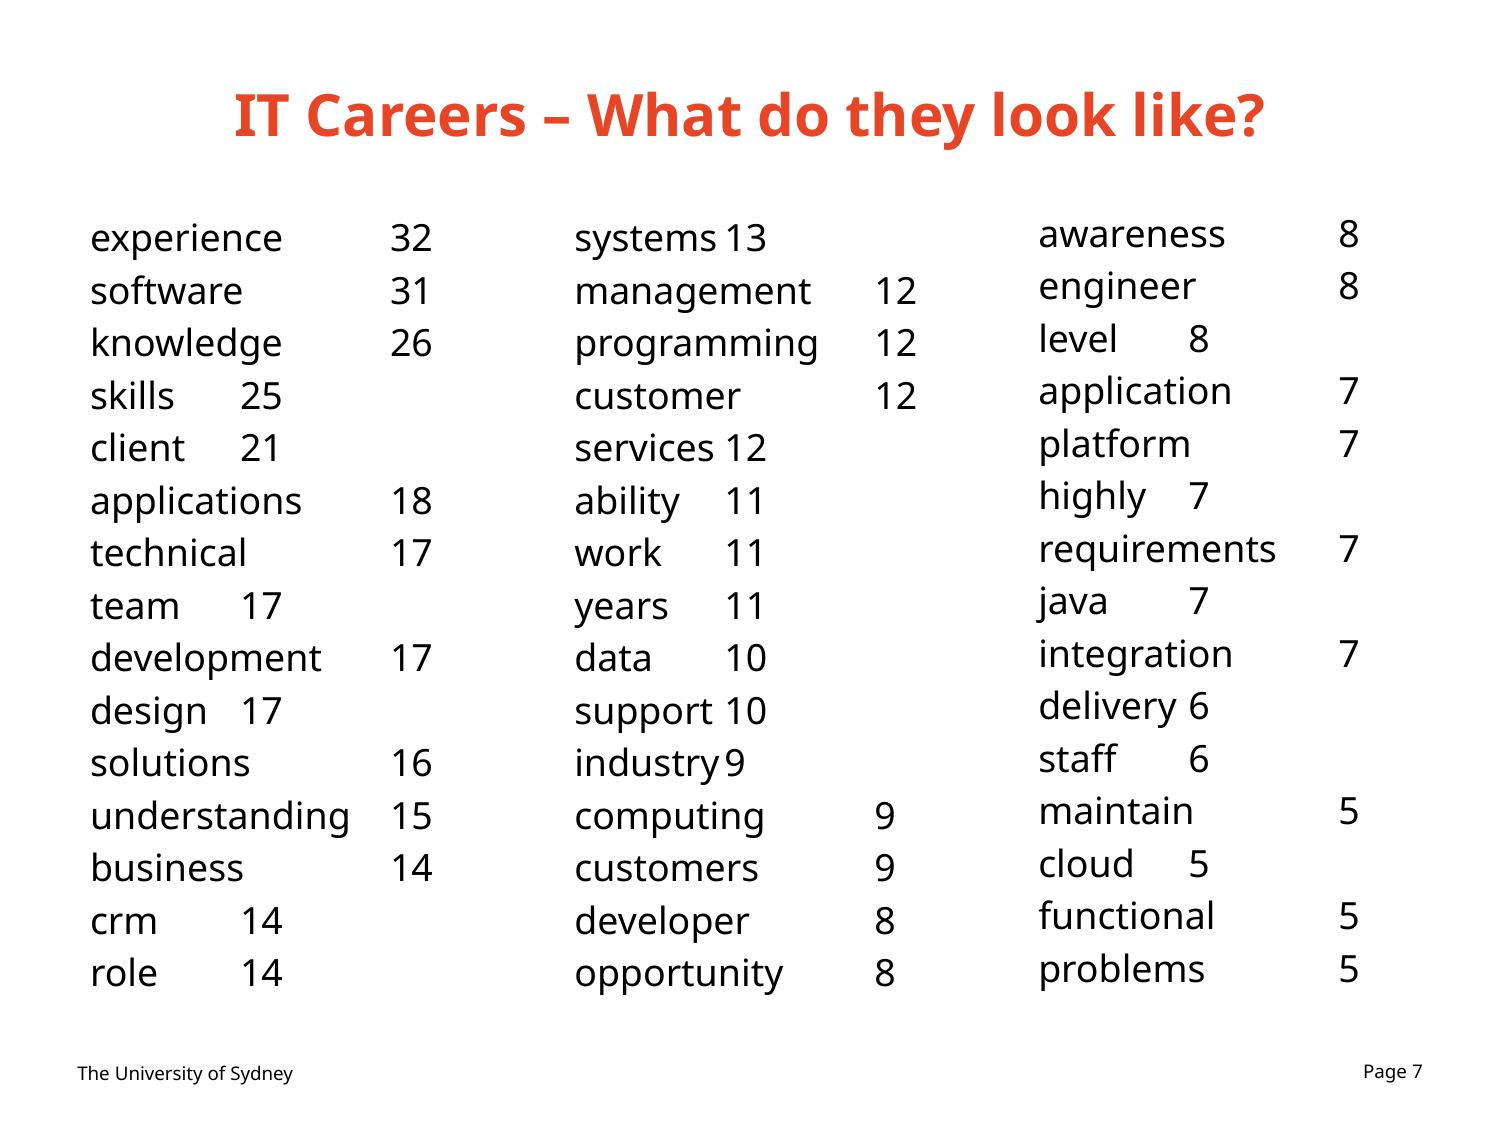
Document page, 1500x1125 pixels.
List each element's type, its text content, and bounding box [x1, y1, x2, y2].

list experience 32 software 31 knowledge 26 skills 25 client 21 applications 18 technical 17 team 17 development 17 design 17 solutions 16 understanding 15 business 14 crm 14 role 14 [75, 206, 505, 1036]
title IT Careers – What do they look like? [75, 19, 1425, 207]
list systems 13 management 12 programming 12 customer 12 services 12 ability 11 work 11 years 11 data 10 support 10 industry 9 computing 9 customers 9 developer 8 opportunity 8 [559, 206, 989, 1036]
list awareness 8 engineer 8 level 8 application 7 platform 7 highly 7 requirements 7 java 7 integration 7 delivery 6 staff 6 maintain 5 cloud 5 functional 5 problems 5 [1023, 202, 1454, 1032]
